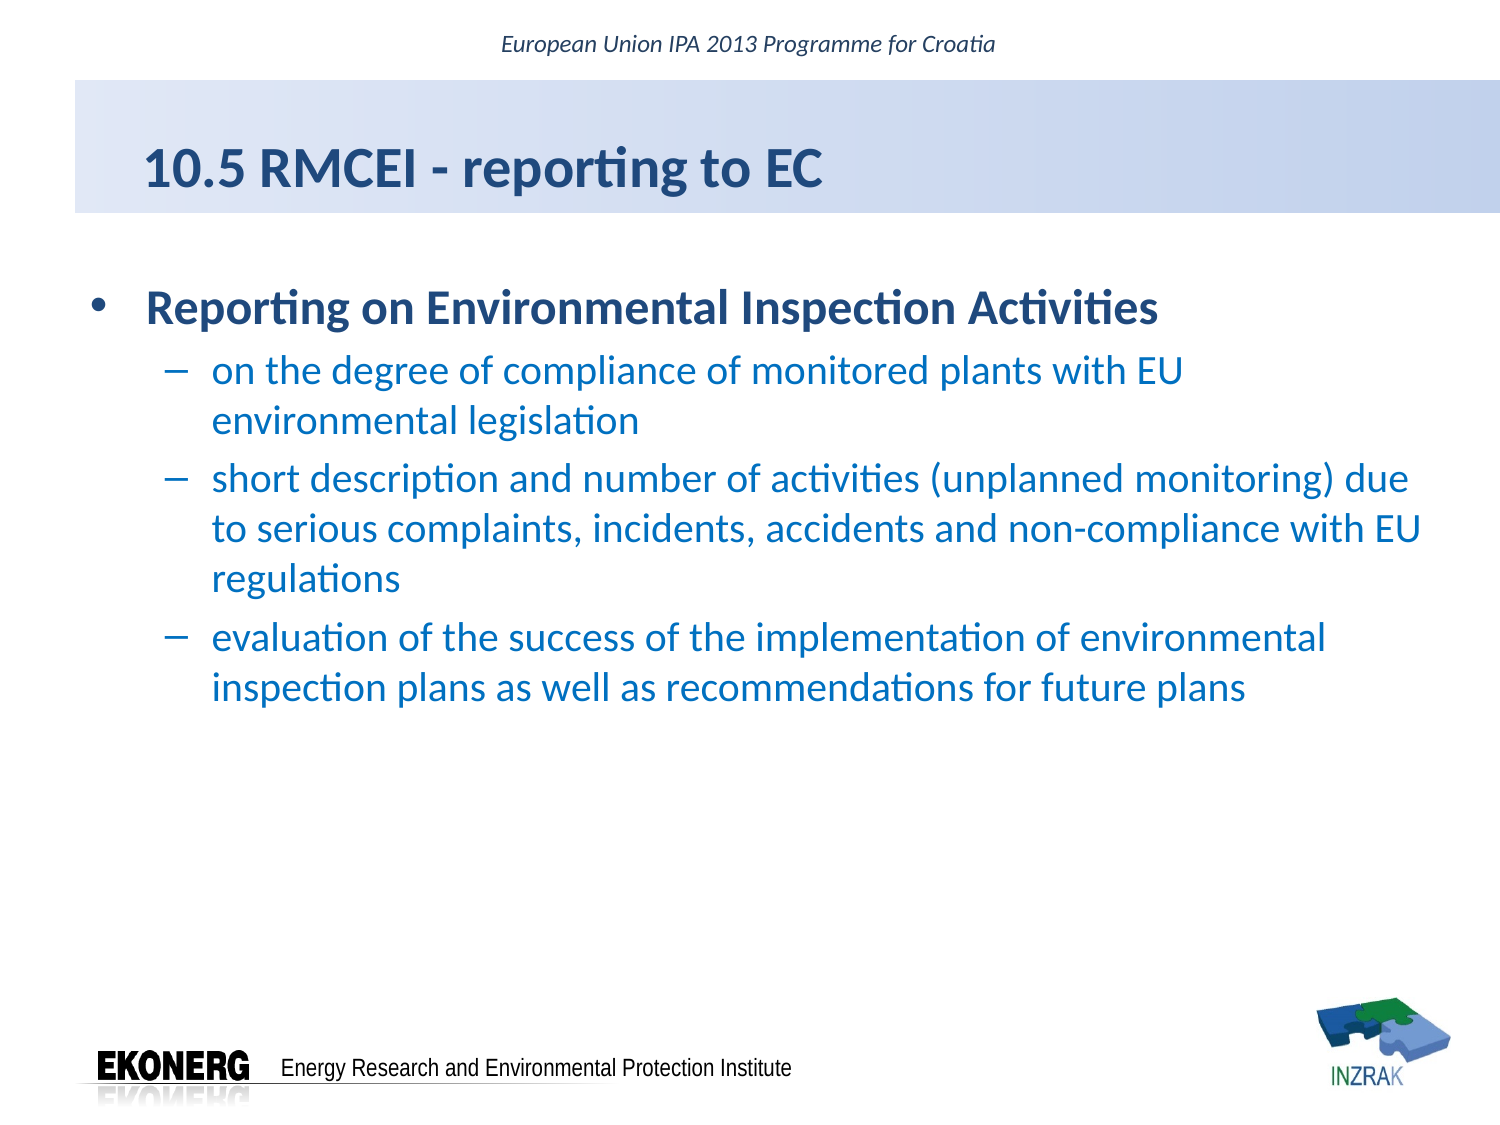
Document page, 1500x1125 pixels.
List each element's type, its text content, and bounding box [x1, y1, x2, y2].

text_box Reporting on Environmental Inspection Activities on the degree of compliance of monitored plants with EU environmental legislation short description and number of activities (unplanned monitoring) due to serious complaints, incidents, accidents and non-compliance with EU regulations evaluation of the success of the implementation of environmental inspection plans as well as recommendations for future plans [74, 267, 1447, 1010]
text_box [72, 1043, 812, 1112]
text_box European Union IPA 2013 Programme for Croatia [0, 23, 1498, 71]
picture [1315, 996, 1451, 1093]
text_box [61, 1038, 636, 1112]
title 10.5 RMCEI - reporting to EC [75, 80, 1500, 213]
